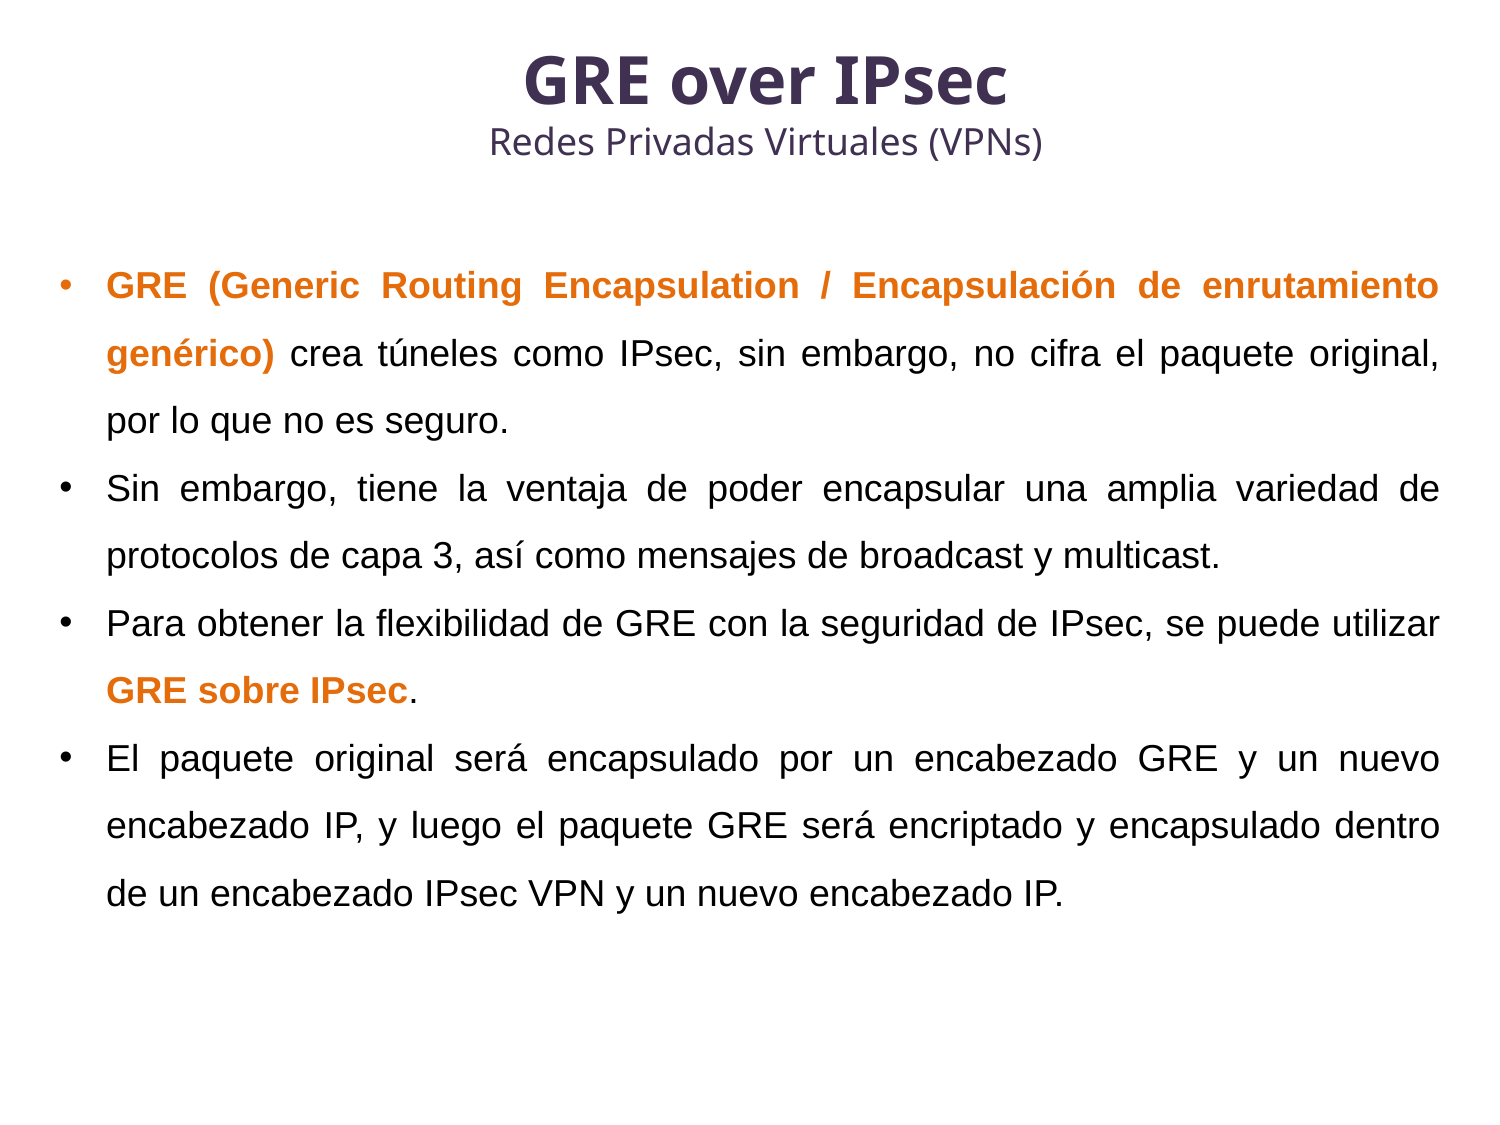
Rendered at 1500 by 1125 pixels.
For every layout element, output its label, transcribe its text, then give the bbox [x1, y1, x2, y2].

text_box GRE over IPsec Redes Privadas Virtuales (VPNs) [147, 30, 1385, 171]
text_box GRE (Generic Routing Encapsulation / Encapsulación de enrutamiento genérico) crea túneles como IPsec, sin embargo, no cifra el paquete original, por lo que no es seguro. Sin embargo, tiene la ventaja de poder encapsular una amplia variedad de protocolos de capa 3, así como mensajes de broadcast y multicast. Para obtener la flexibilidad de GRE con la seguridad de IPsec, se puede utilizar GRE sobre IPsec. El paquete original será encapsulado por un encabezado GRE y un nuevo encabezado IP, y luego el paquete GRE será encriptado y encapsulado dentro de un encabezado IPsec VPN y un nuevo encabezado IP. [44, 231, 1456, 922]
